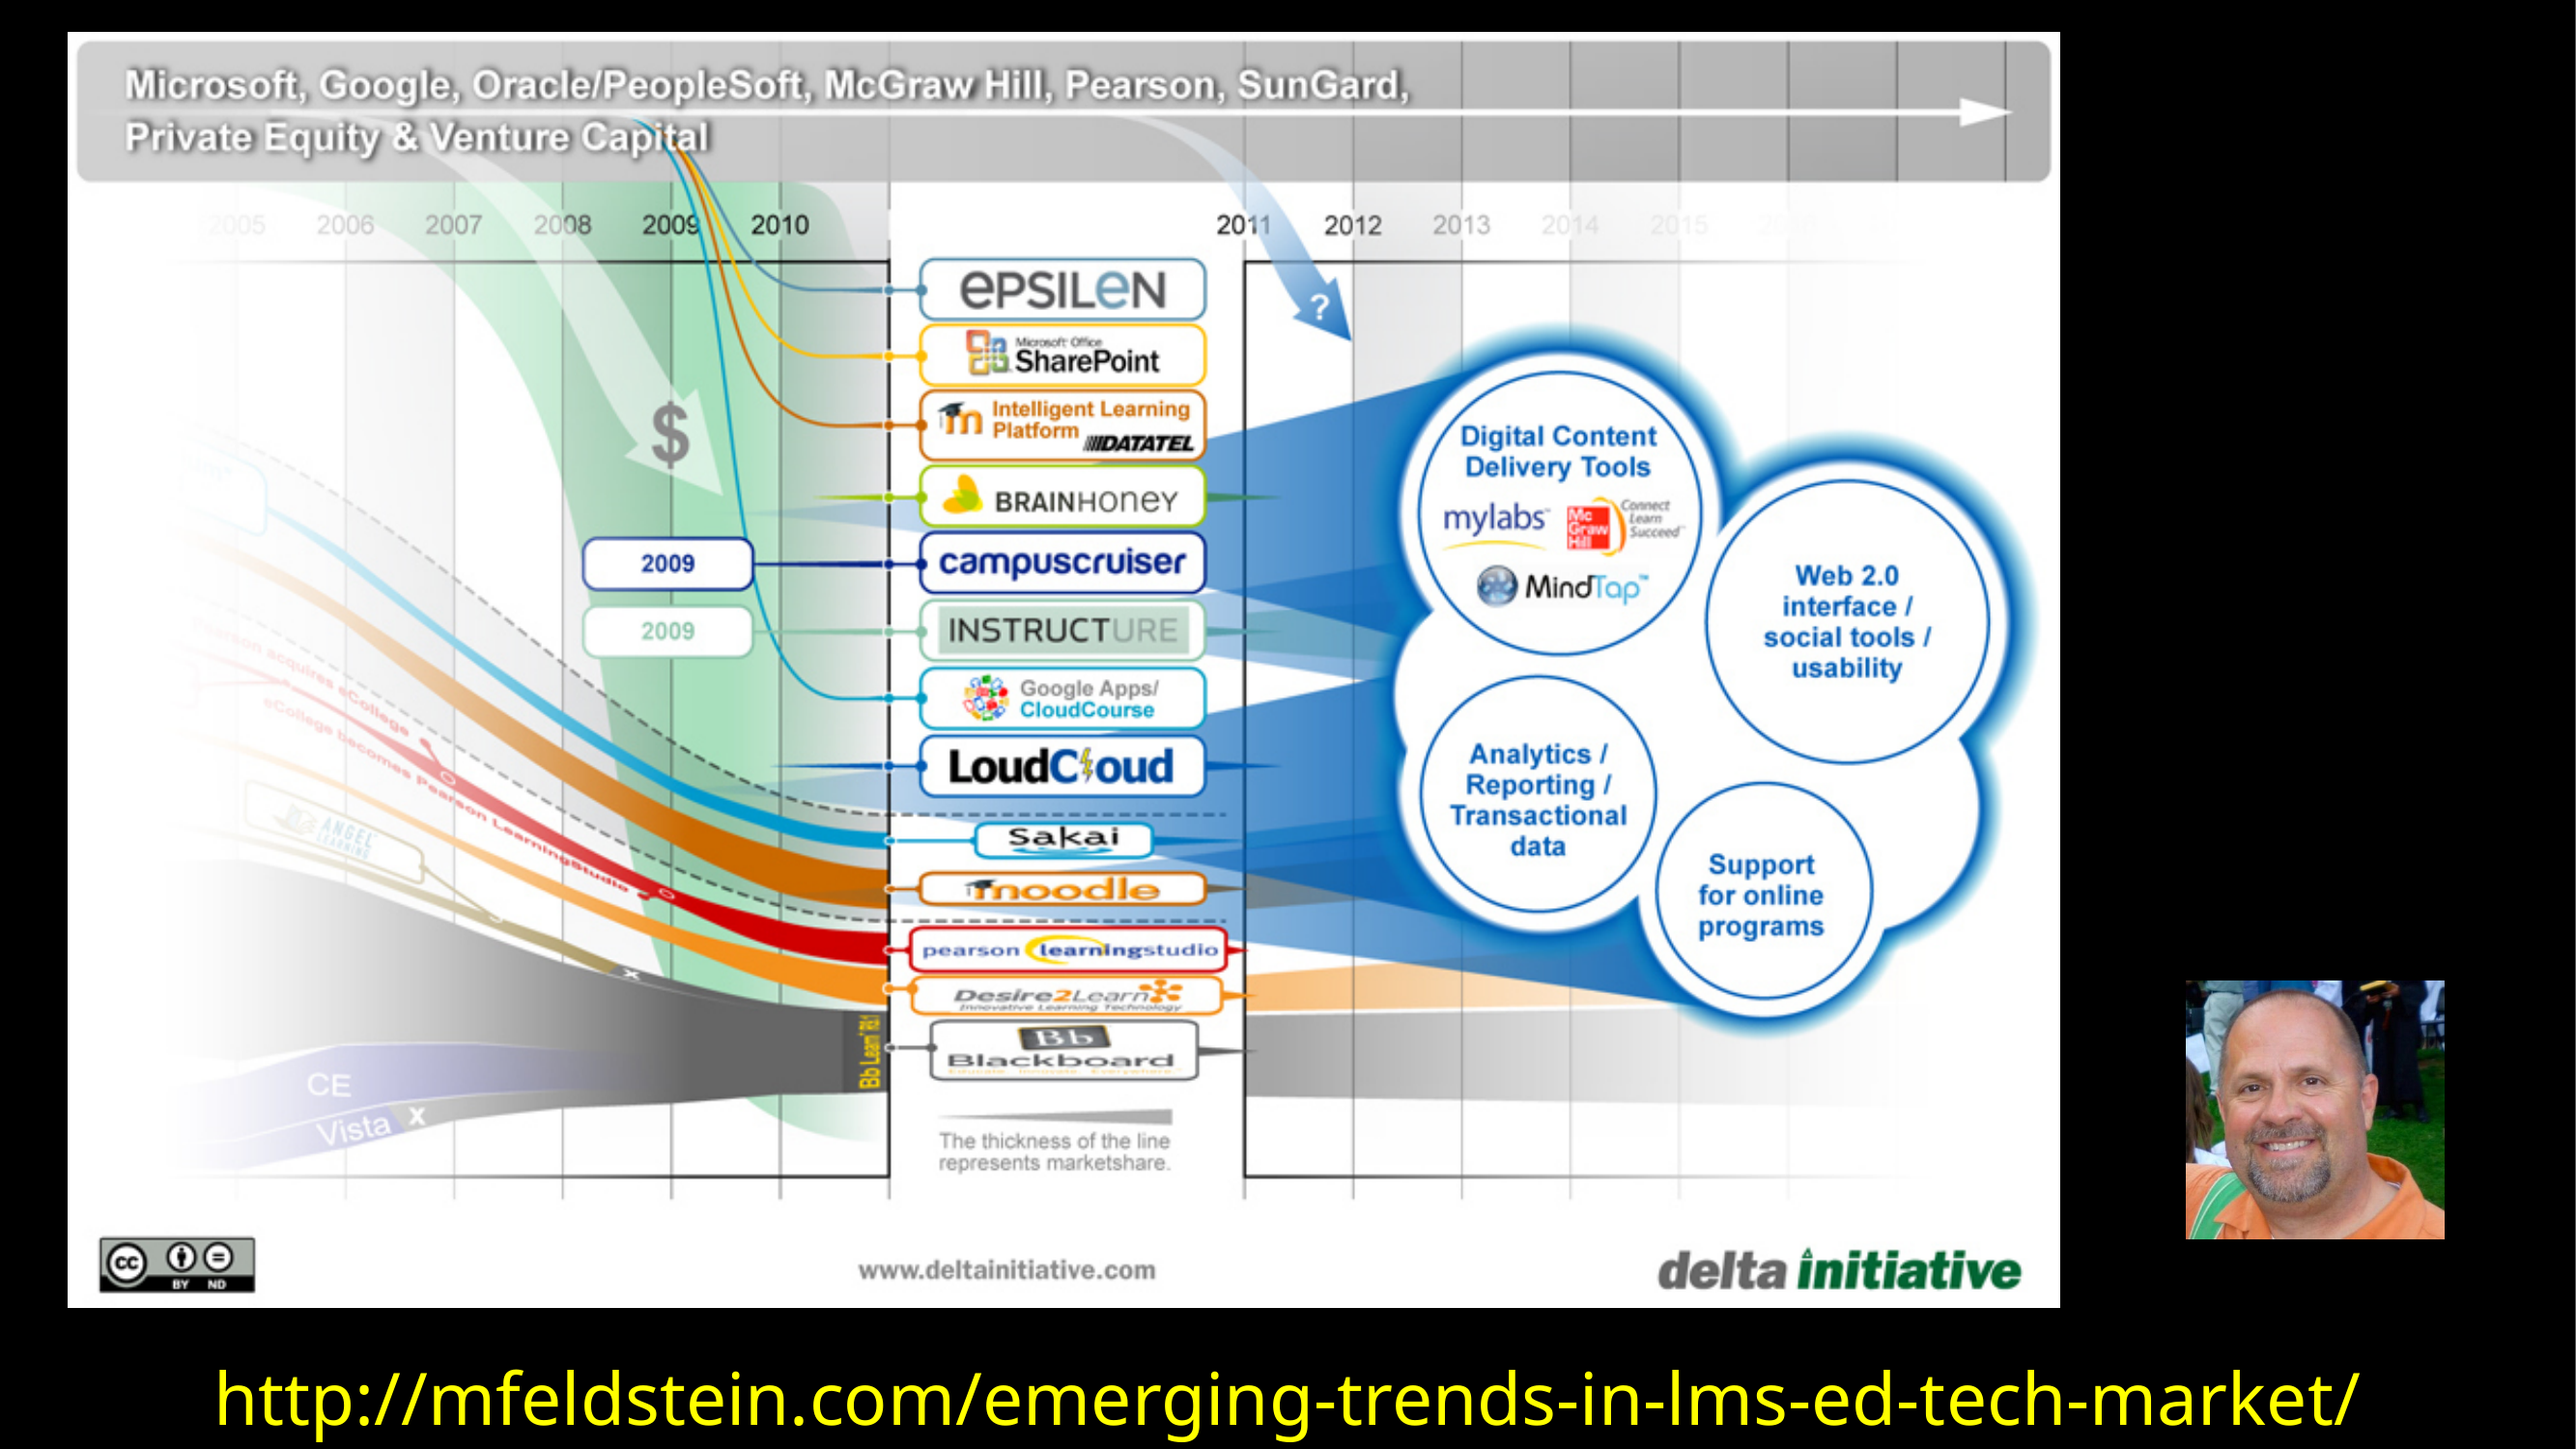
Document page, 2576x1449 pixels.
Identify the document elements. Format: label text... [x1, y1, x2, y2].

picture [68, 32, 2061, 1308]
text_box http://mfeldstein.com/emerging-trends-in-lms-ed-tech-market/ [0, 1345, 2576, 1447]
picture [2185, 980, 2446, 1240]
